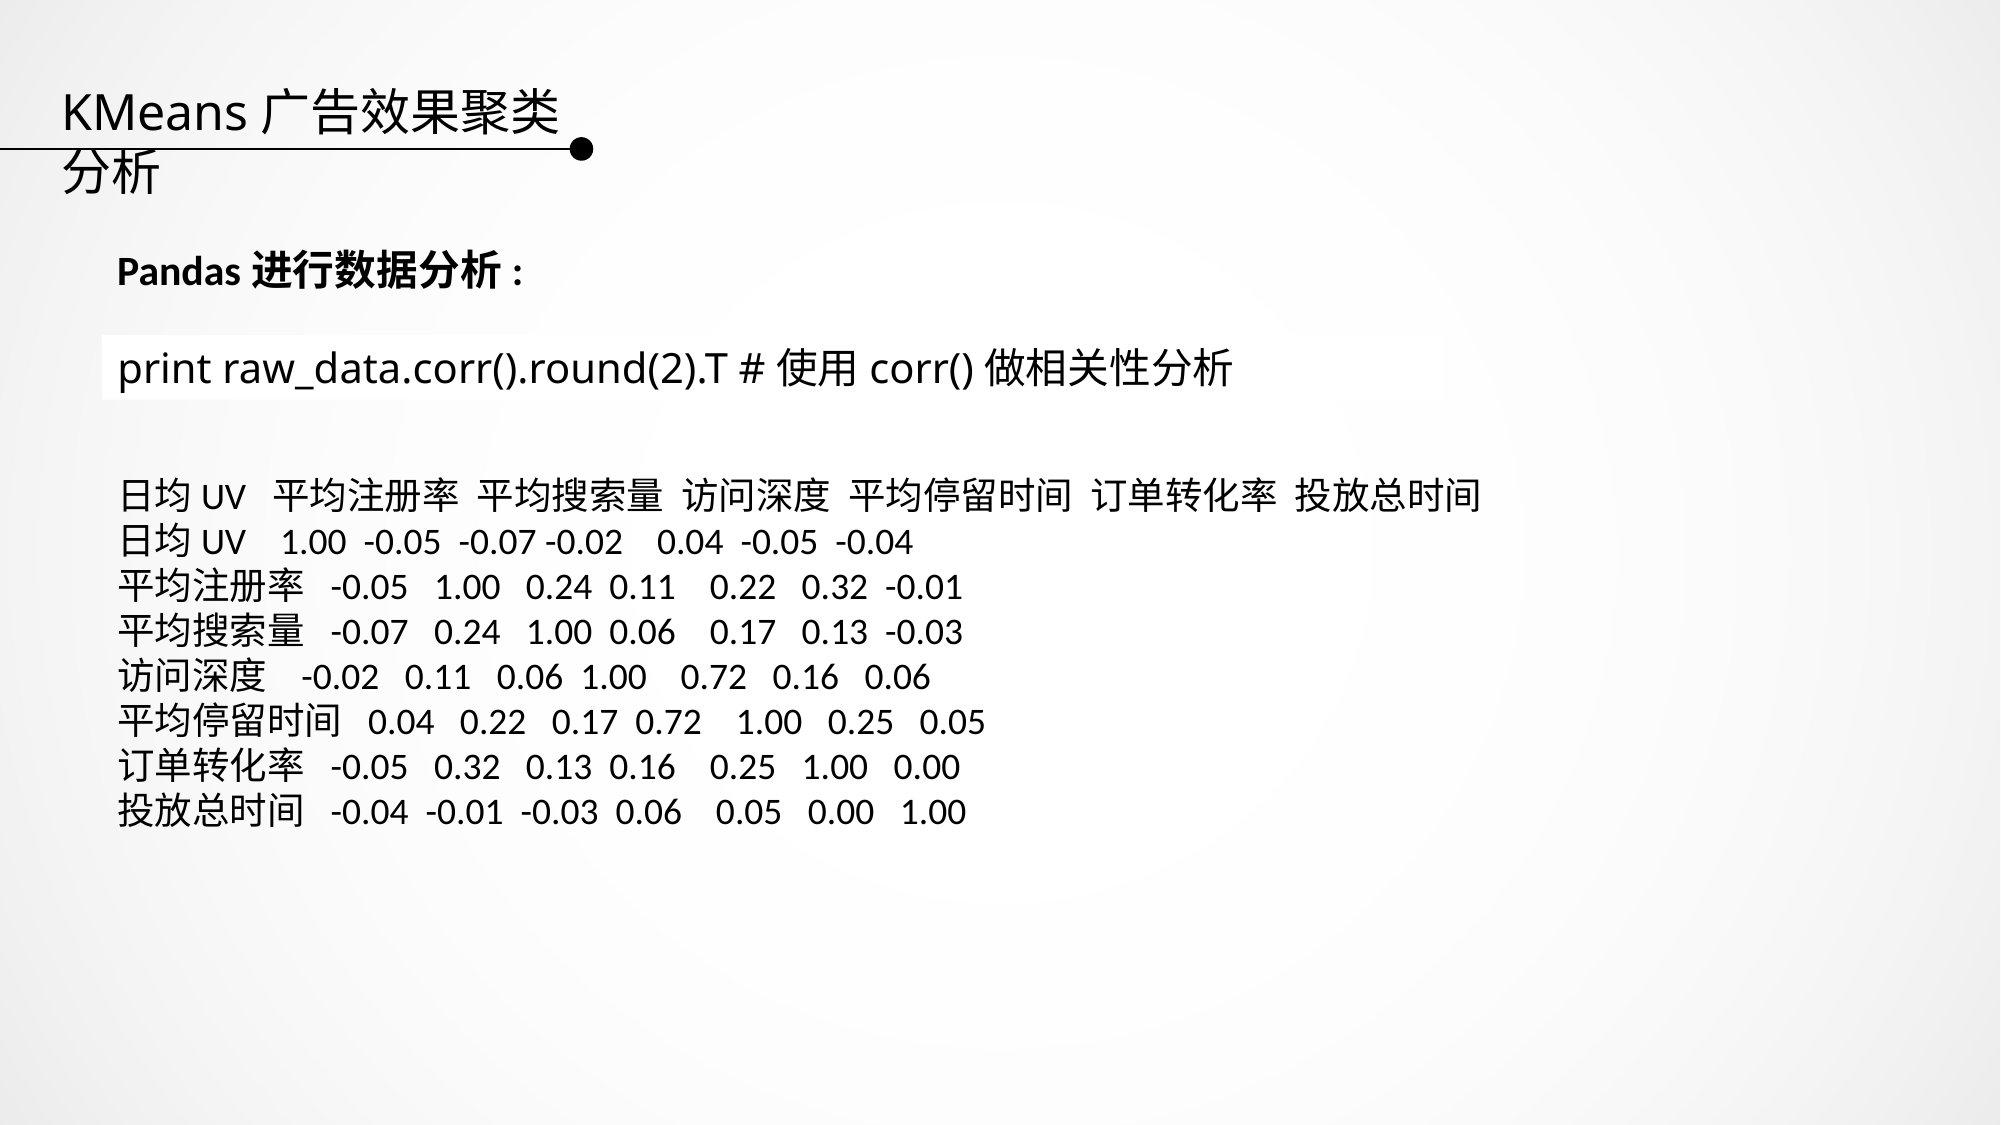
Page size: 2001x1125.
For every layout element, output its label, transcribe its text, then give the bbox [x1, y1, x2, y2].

text_box Pandas进行数据分析: [102, 236, 1886, 302]
text_box KMeans广告效果聚类分析 [46, 73, 622, 268]
text_box 日均UV 平均注册率 平均搜索量 访问深度 平均停留时间 订单转化率 投放总时间 日均UV 1.00 -0.05 -0.07 -0.02 0.04 -0.05 -0.04 平均注册率 -0.05 1.00 0.24 0.11 0.22 0.32 -0.01 平均搜索量 -0.07 0.24 1.00 0.06 0.17 0.13 -0.03 访问深度 -0.02 0.11 0.06 1.00 0.72 0.16 0.06 平均停留时间 0.04 0.22 0.17 0.72 1.00 0.25 0.05 订单转化率 -0.05 0.32 0.13 0.16 0.25 1.00 0.00 投放总时间 -0.04 -0.01 -0.03 0.06 0.05 0.00 1.00 [102, 464, 1579, 839]
text_box print raw_data.corr().round(2).T #使用corr()做相关性分析 [102, 334, 1445, 400]
